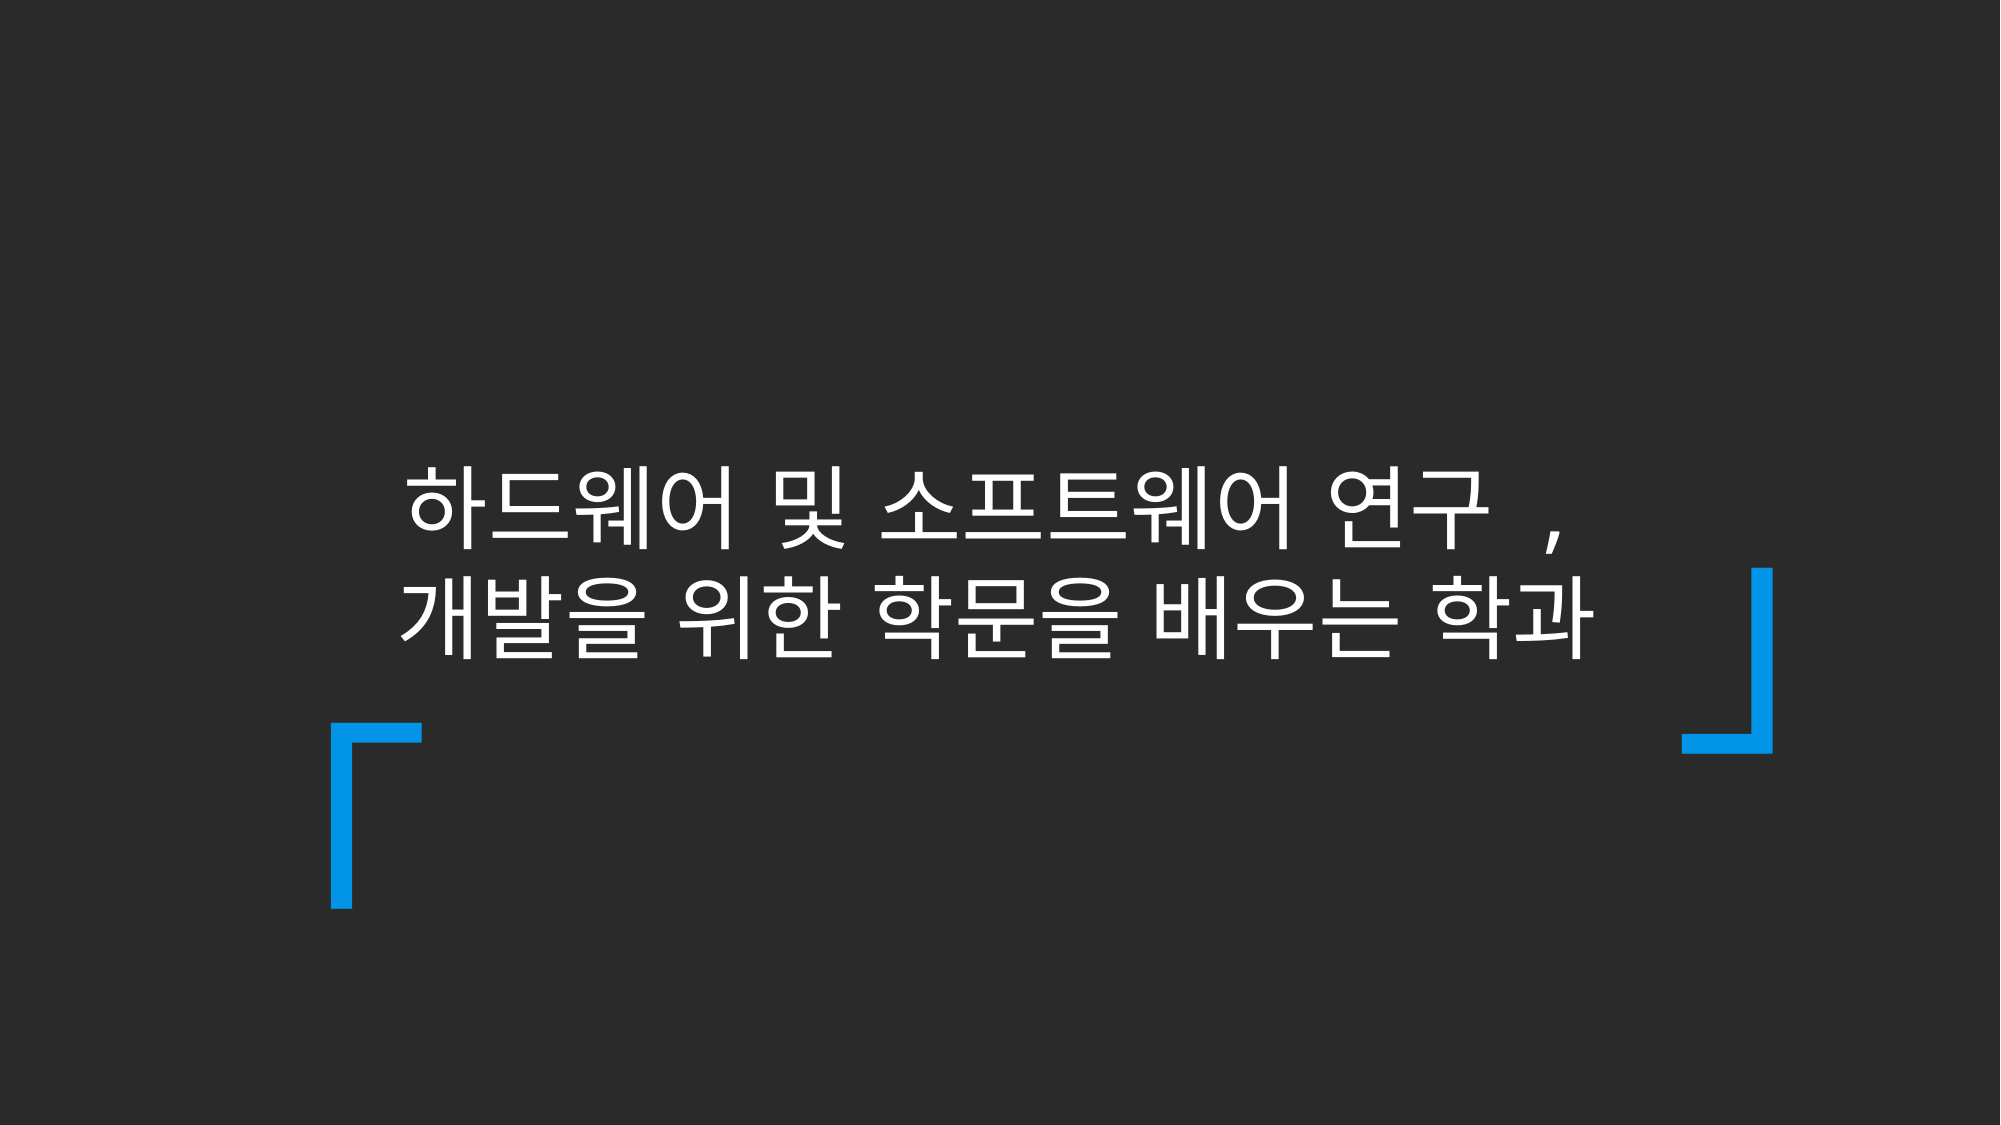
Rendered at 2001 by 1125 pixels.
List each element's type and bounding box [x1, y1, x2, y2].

text_box [130, 326, 1871, 799]
